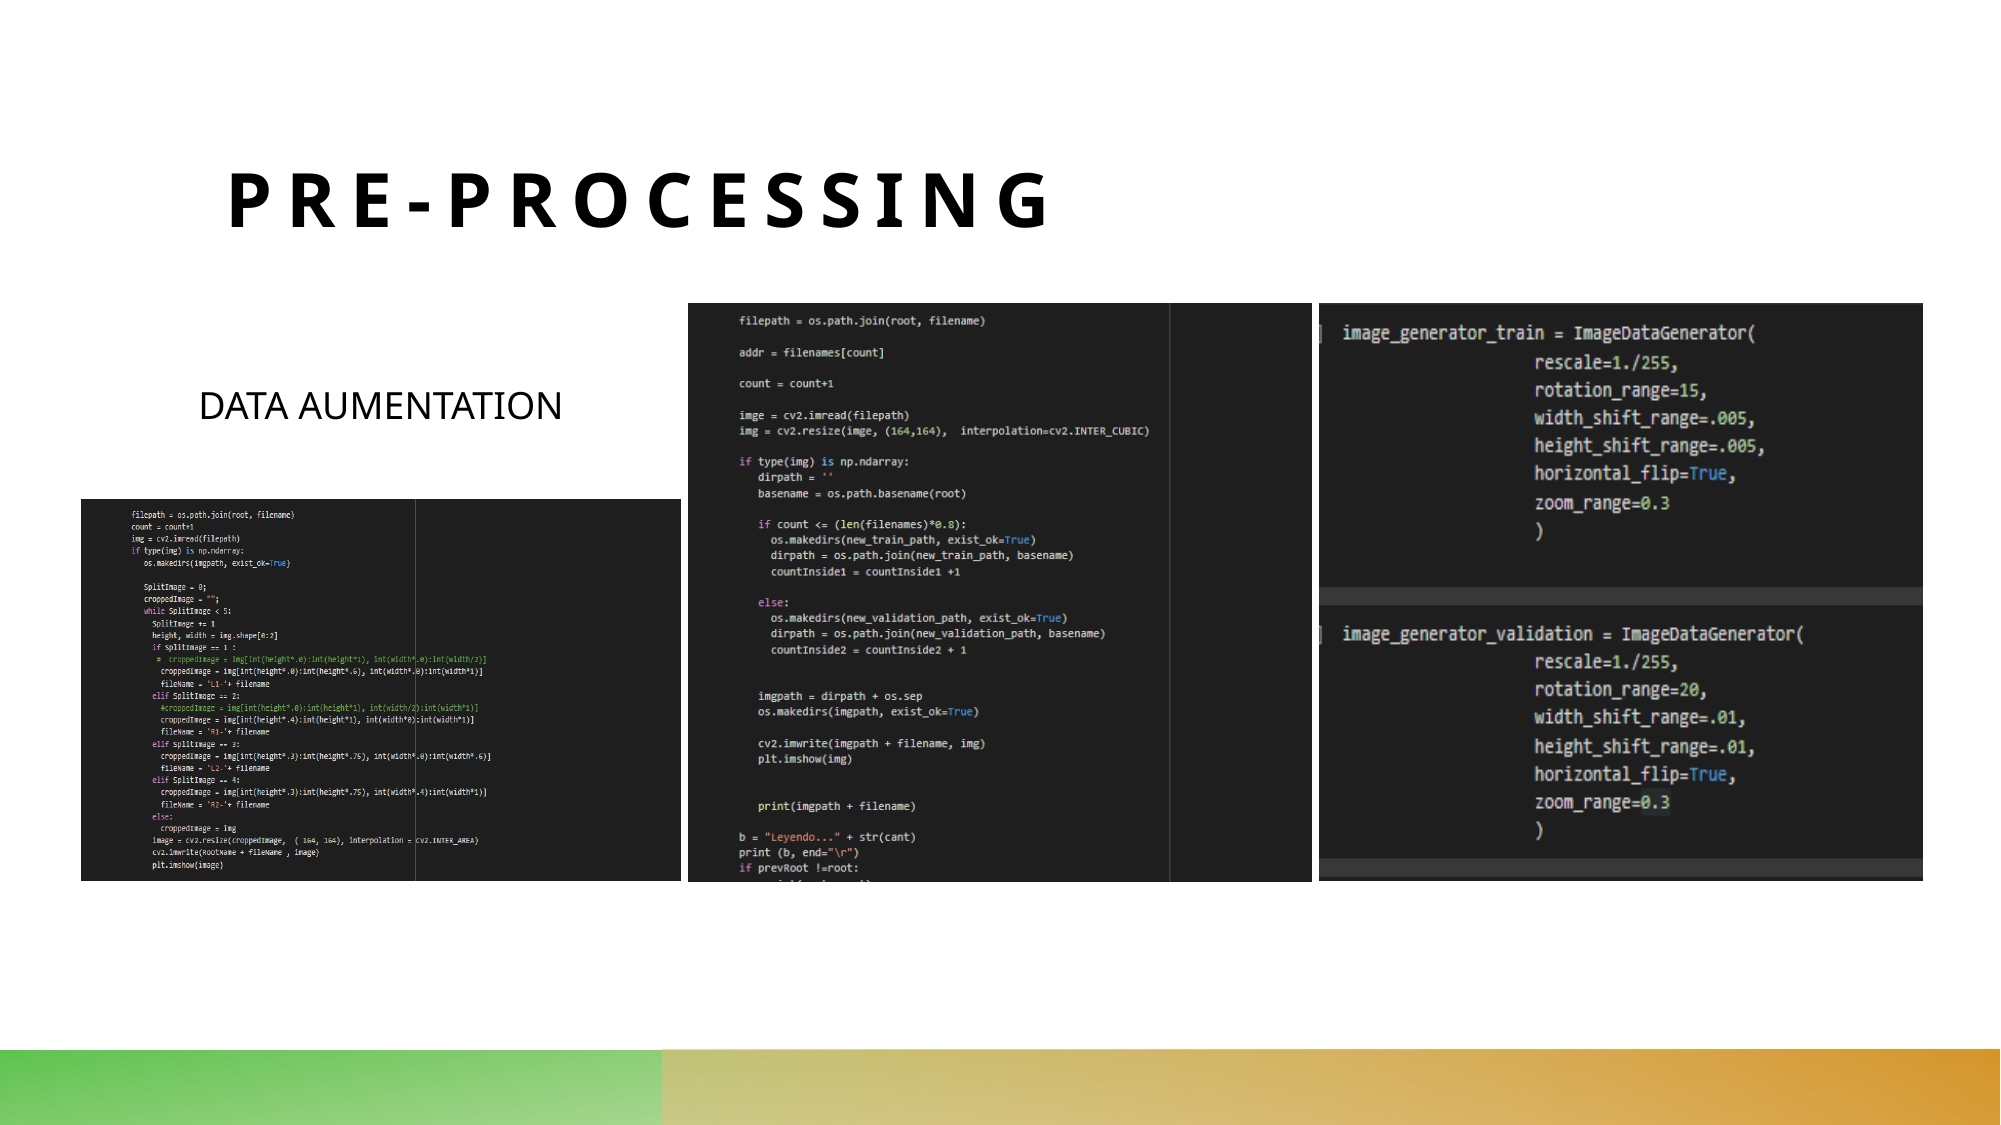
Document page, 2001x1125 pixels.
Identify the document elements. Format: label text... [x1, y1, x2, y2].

picture [688, 303, 1312, 882]
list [81, 499, 681, 881]
picture [1319, 303, 1923, 881]
text_box DATA AUMENTATION [183, 374, 579, 435]
title Pre-processing [225, 130, 1905, 333]
